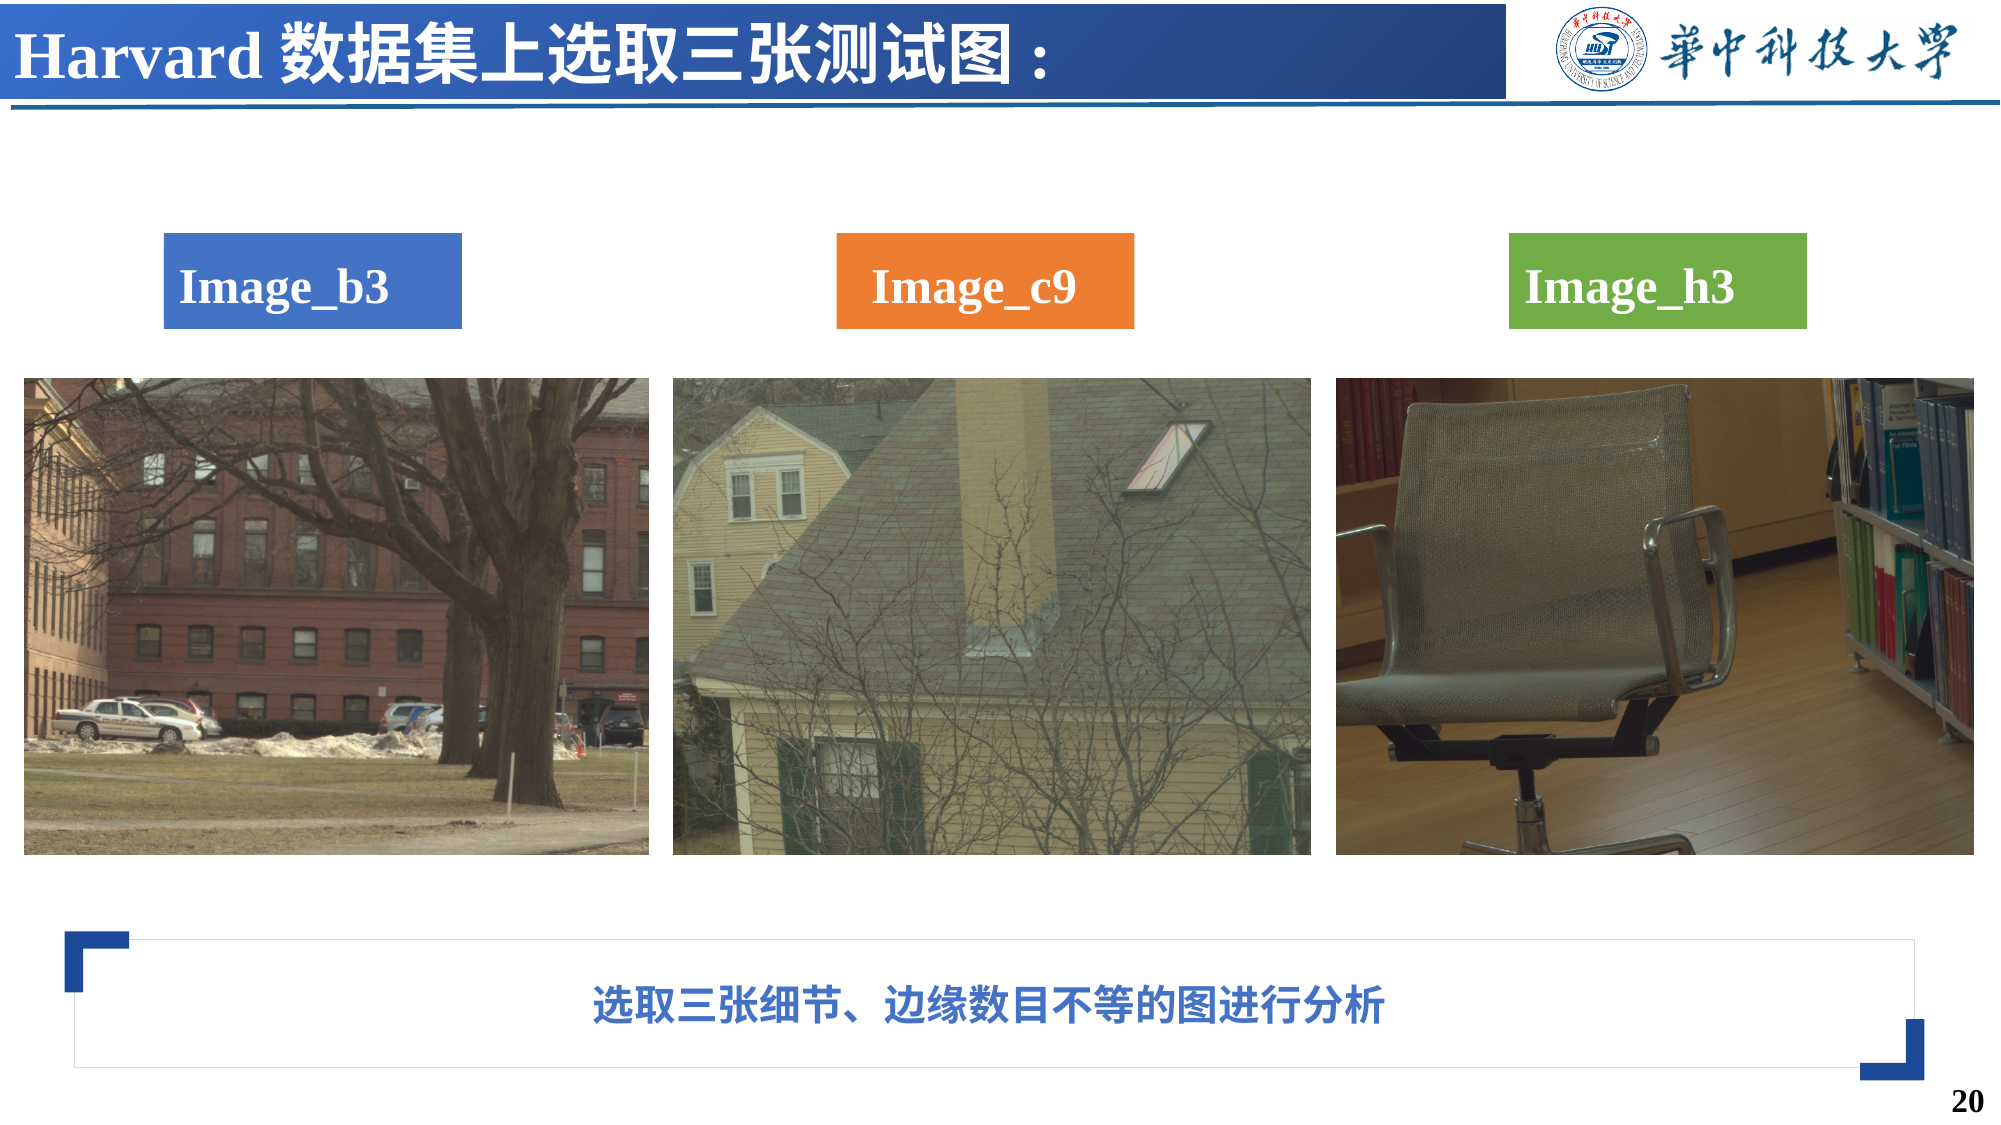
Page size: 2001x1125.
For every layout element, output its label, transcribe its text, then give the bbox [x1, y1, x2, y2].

picture [1336, 378, 1974, 855]
picture [1519, 0, 1996, 105]
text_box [836, 233, 1155, 330]
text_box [10, 102, 2000, 108]
picture [673, 378, 1311, 855]
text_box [1509, 233, 1808, 330]
text_box 20 [1549, 1069, 2000, 1125]
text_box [163, 233, 462, 330]
text_box Harvard数据集上选取三张测试图: [0, 4, 1506, 99]
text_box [64, 931, 1925, 1081]
picture [24, 378, 649, 855]
